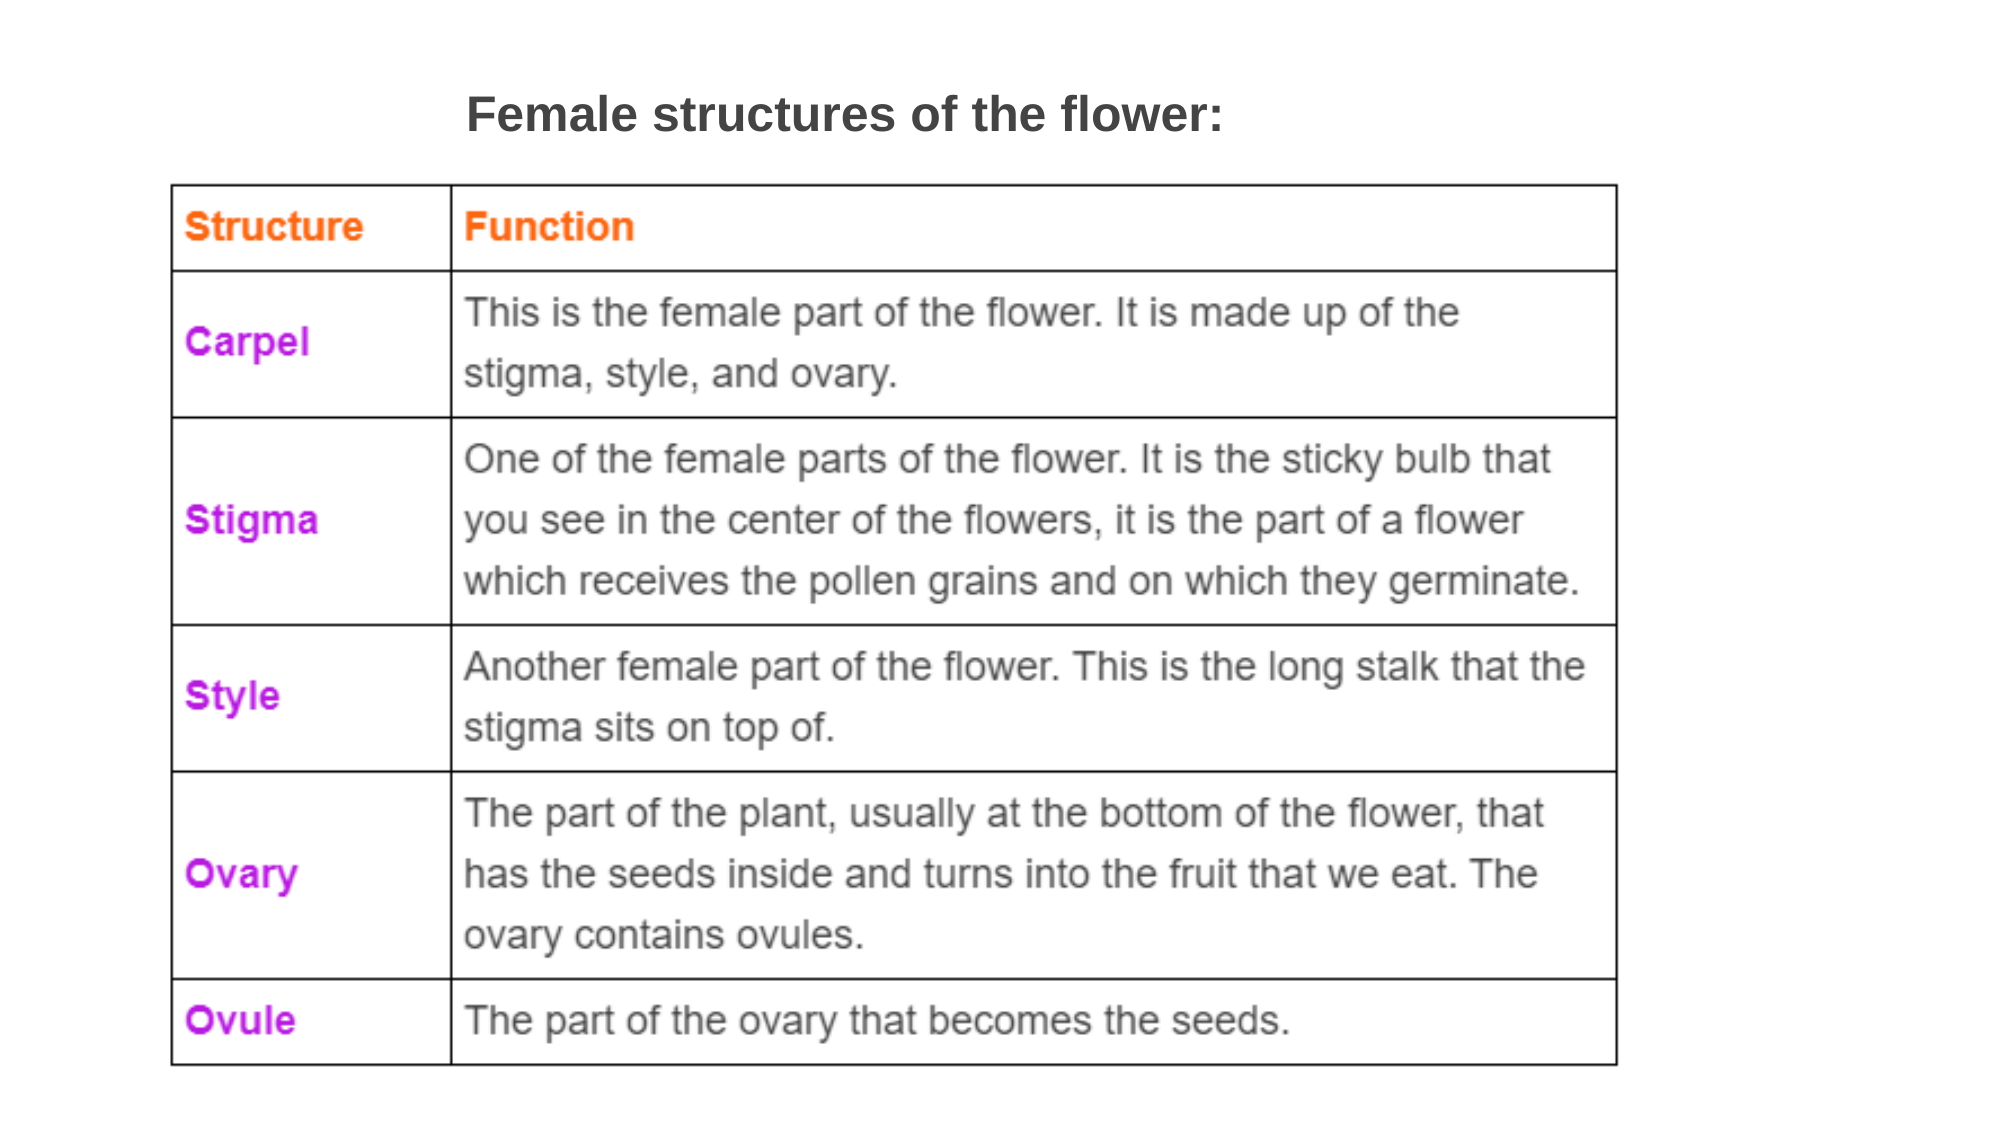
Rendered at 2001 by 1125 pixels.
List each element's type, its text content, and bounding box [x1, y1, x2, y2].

picture [160, 178, 1650, 1071]
text_box Female structures of the flower: [451, 73, 1241, 149]
